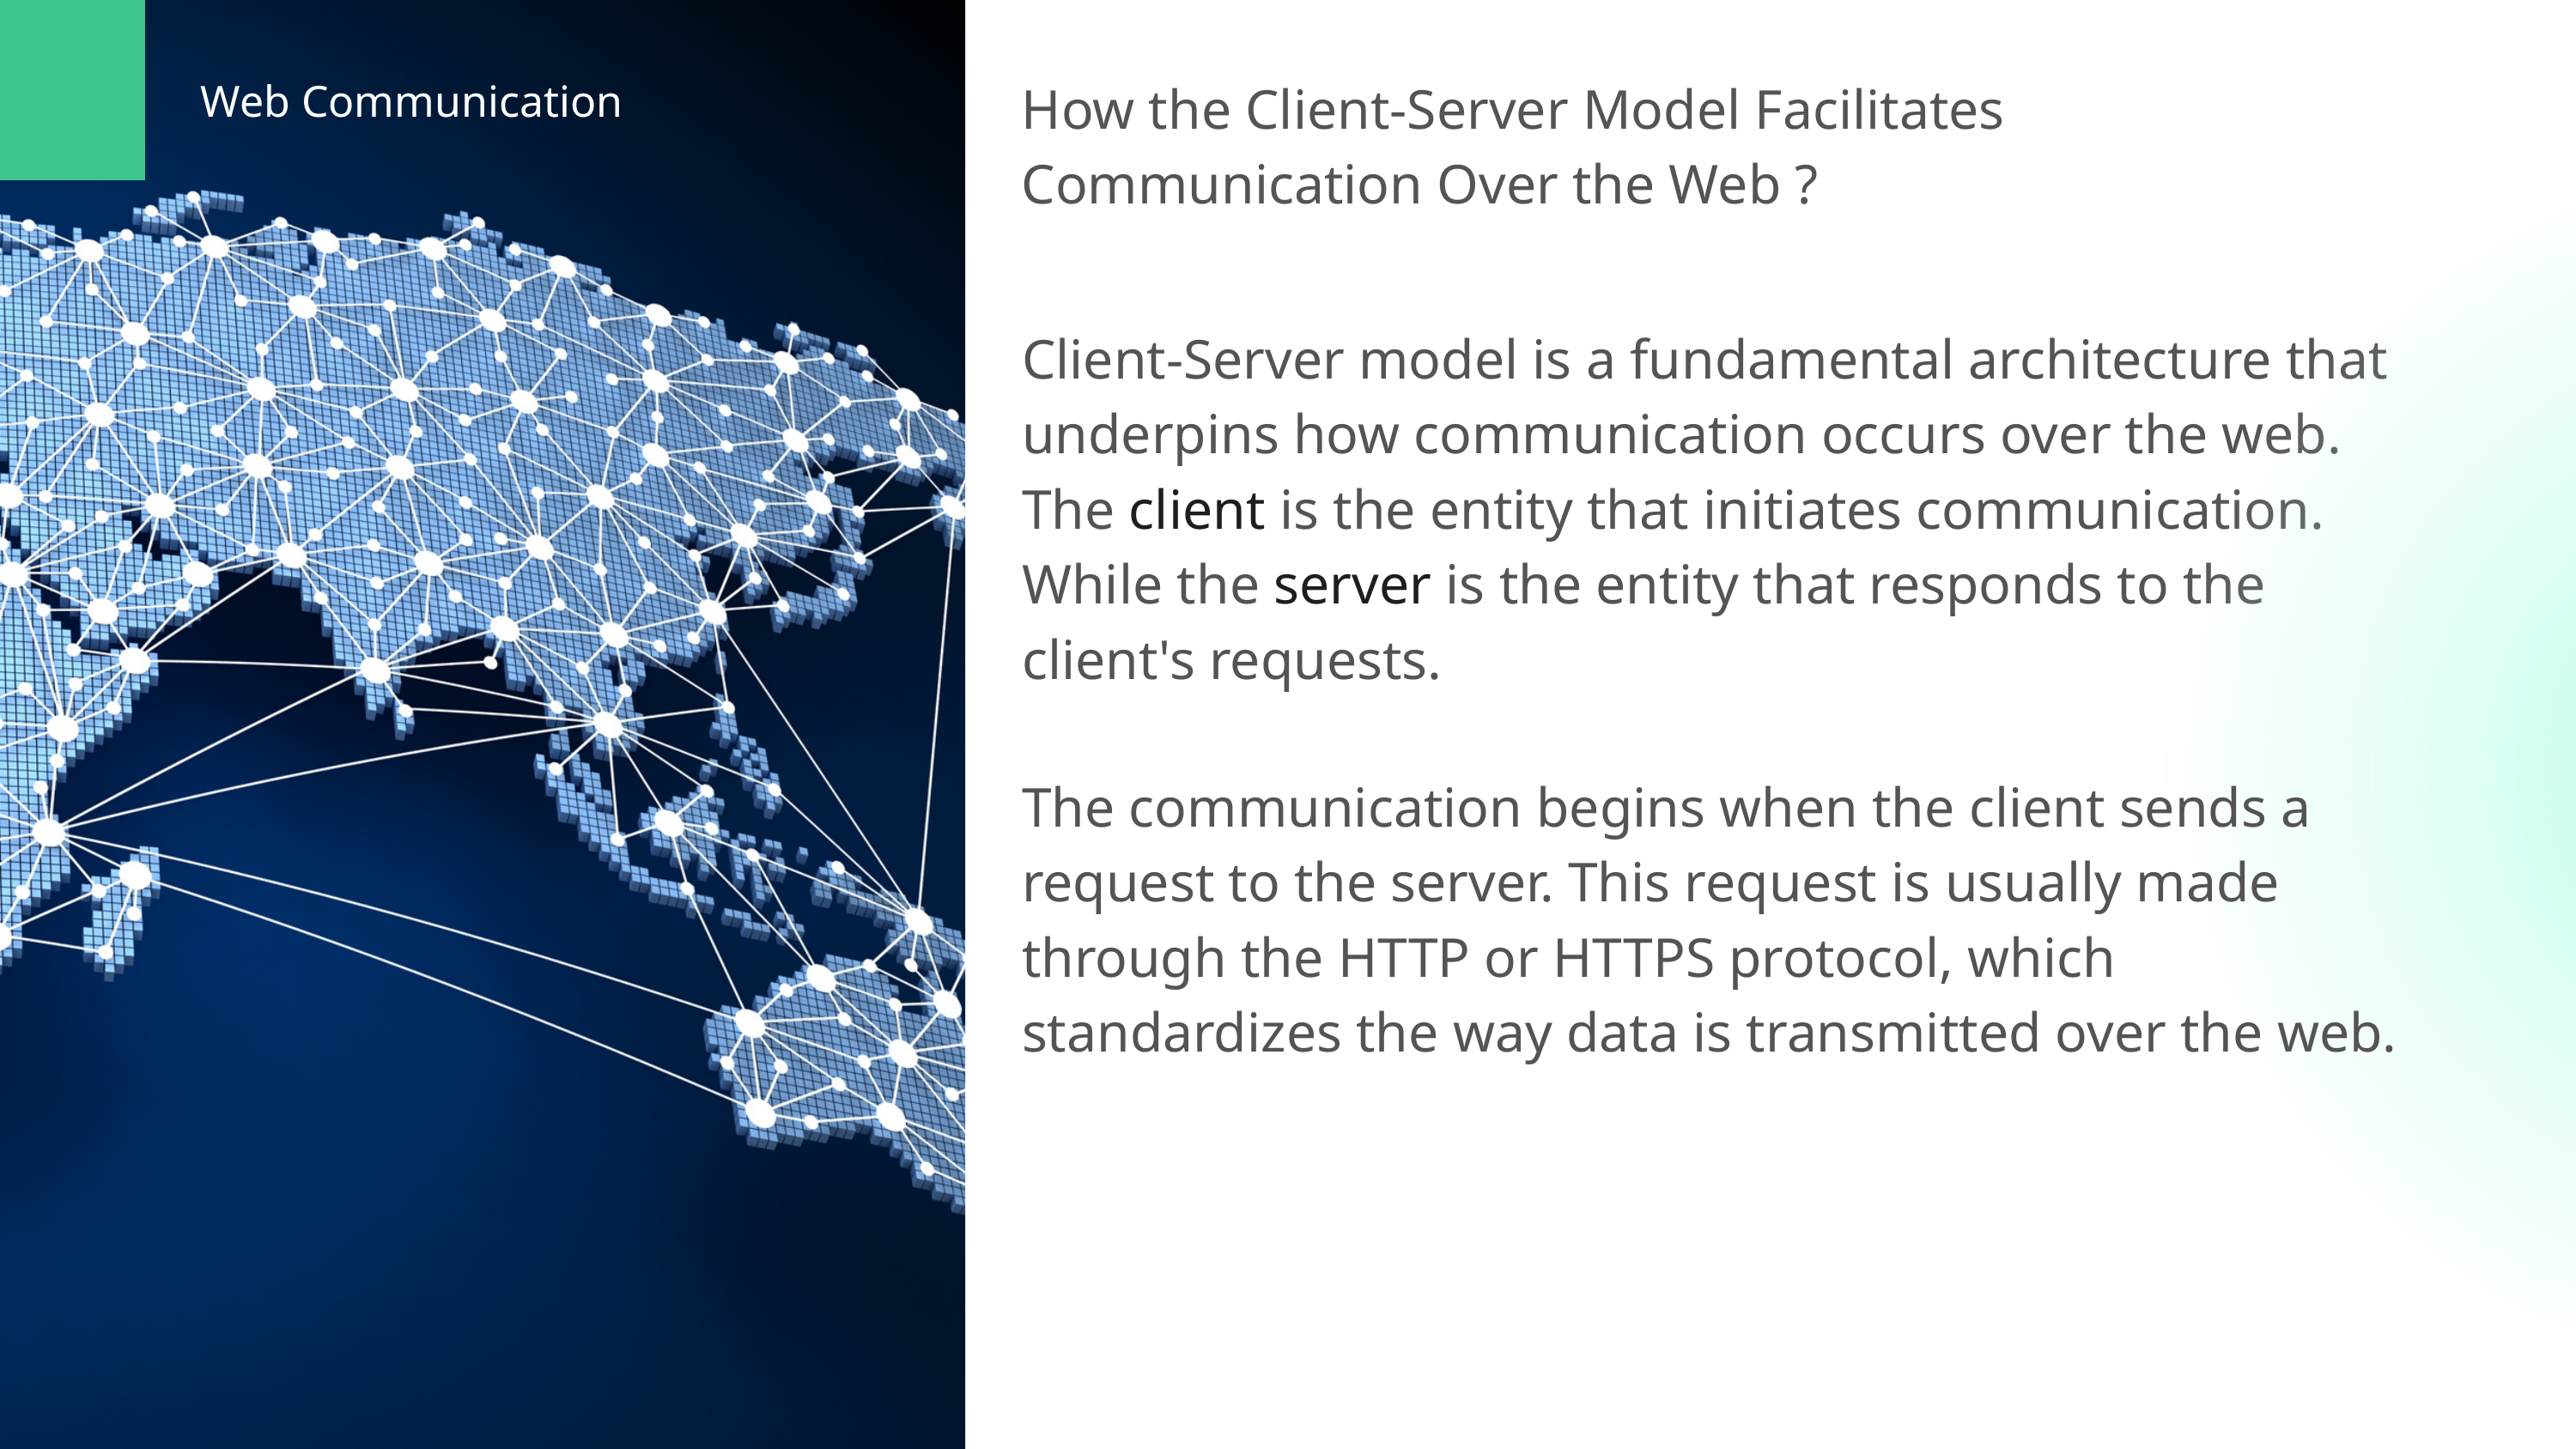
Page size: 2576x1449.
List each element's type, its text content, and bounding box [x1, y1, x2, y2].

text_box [0, 0, 145, 181]
text_box How the Client-Server Model Facilitates Communication Over the Web ? [1021, 64, 2315, 215]
text_box [0, 0, 966, 1449]
text_box Web Communication [200, 65, 715, 126]
text_box The communication begins when the client sends a request to the server. This request is usually made through the HTTP or HTTPS protocol, which standardizes the way data is transmitted over the web. [1021, 762, 2432, 1064]
text_box [2146, 124, 2576, 1416]
text_box Client-Server model is a fundamental architecture that underpins how communication occurs over the web. The client is the entity that initiates communication. While the server is the entity that responds to the client's requests. [1021, 314, 2146, 690]
